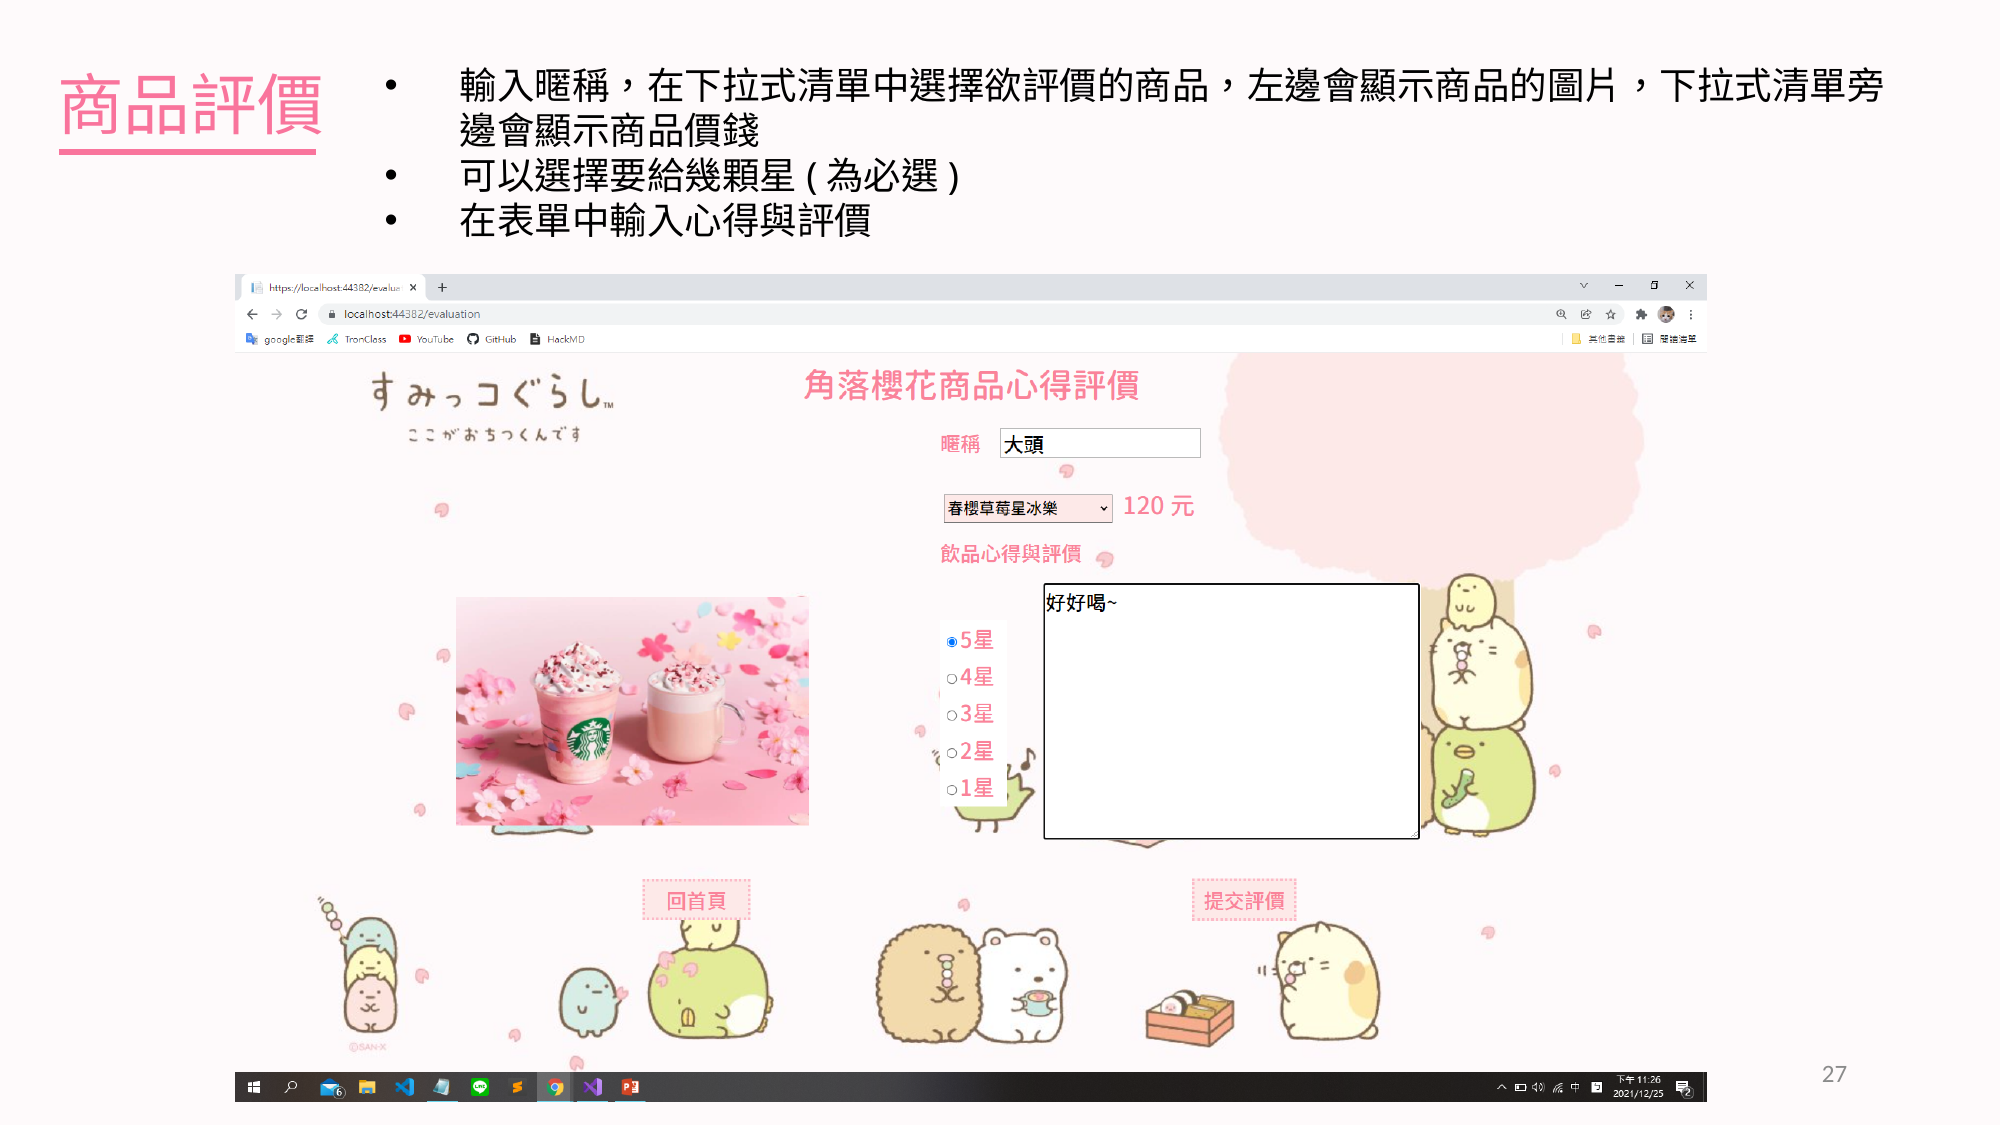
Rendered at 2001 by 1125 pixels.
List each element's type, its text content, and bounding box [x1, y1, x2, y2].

text_box 輸入暱稱，在下拉式清單中選擇欲評價的商品，左邊會顯示商品的圖片，下拉式清單旁邊會顯示商品價錢 可以選擇要給幾顆星(為必選) 在表單中輸入心得與評價 [369, 55, 1925, 250]
slide_number 27 [1412, 1042, 1863, 1103]
text_box 商品評價 [42, 55, 354, 150]
picture [235, 274, 1707, 1102]
